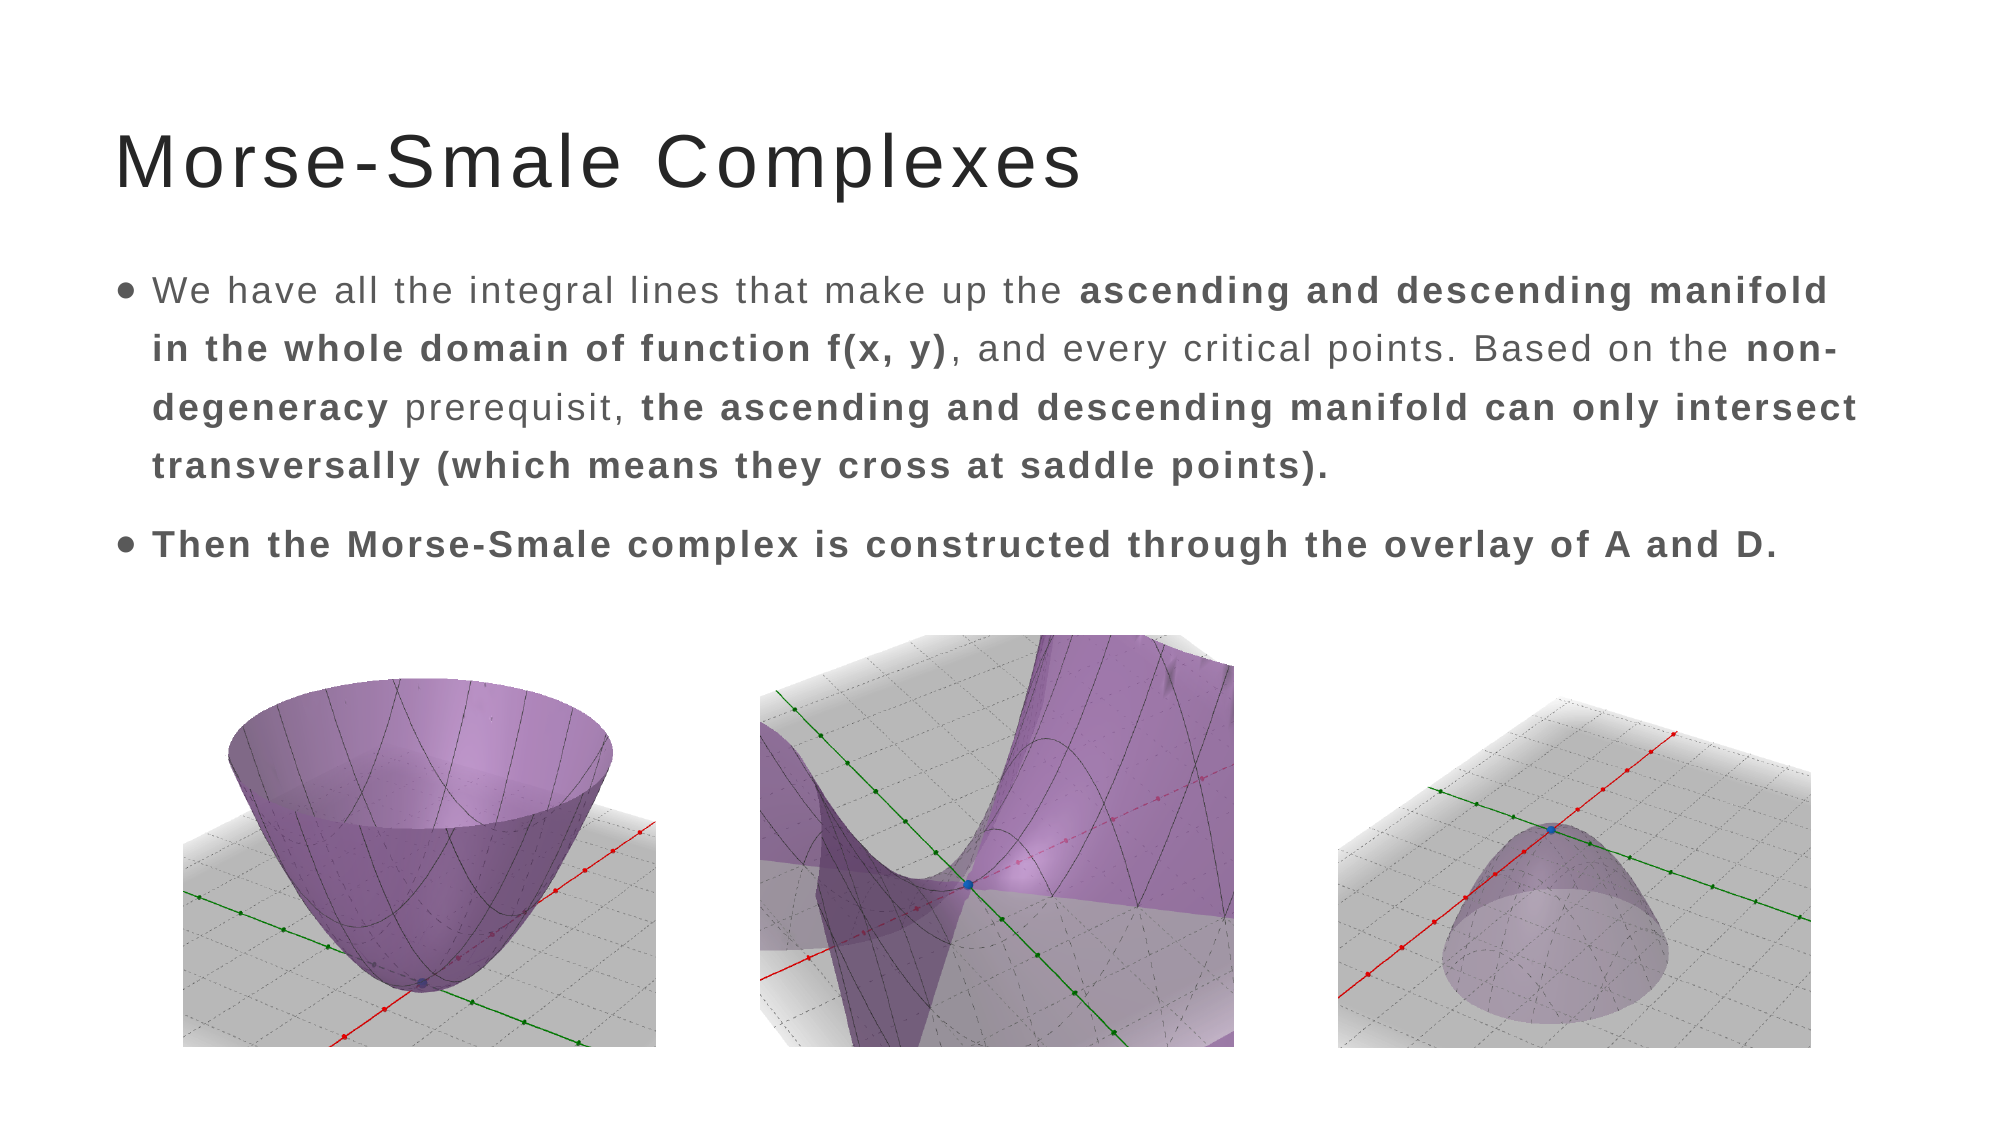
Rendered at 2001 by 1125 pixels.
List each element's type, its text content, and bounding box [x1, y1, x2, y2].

list We have all the integral lines that make up the ascending and descending manifold in the whole domain of function f(x, y), and every critical points. Based on the non-degeneracy prerequisit, the ascending and descending manifold can only intersect transversally (which means they cross at saddle points). Then the Morse-Smale complex is constructed through the overlay of A and D. [99, 244, 1900, 1026]
picture [760, 634, 1234, 1048]
title Morse-Smale Complexes [99, 99, 1900, 216]
picture [1337, 634, 1812, 1048]
picture [182, 634, 657, 1048]
